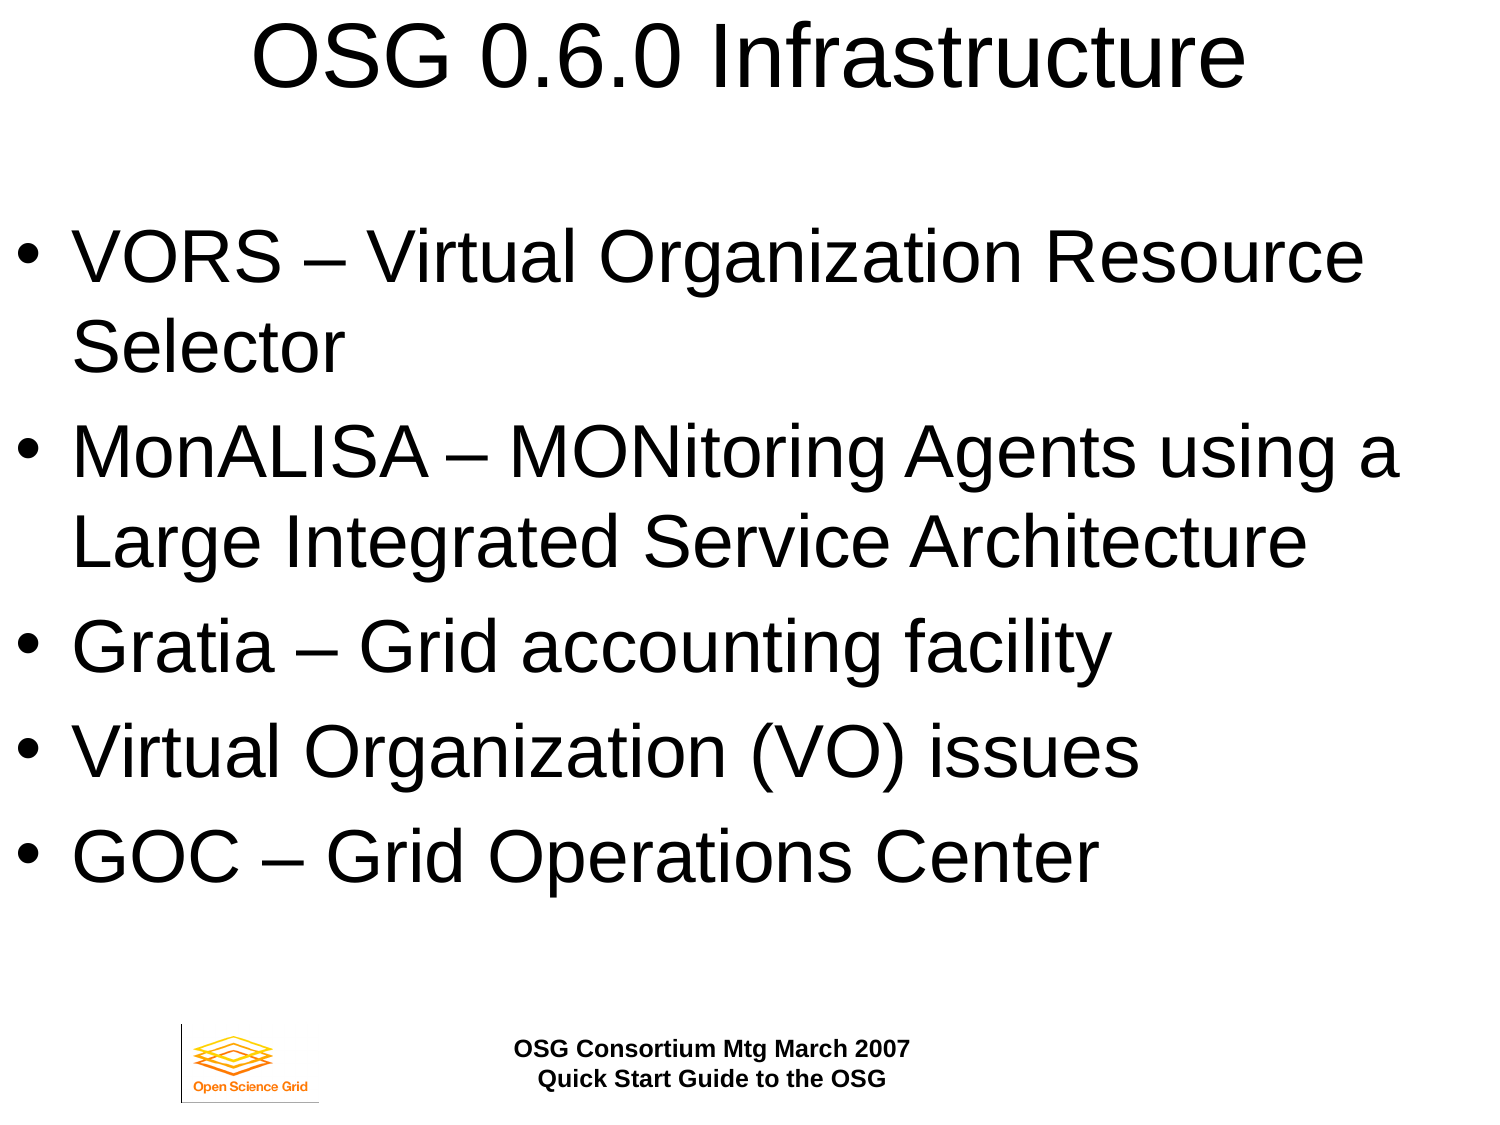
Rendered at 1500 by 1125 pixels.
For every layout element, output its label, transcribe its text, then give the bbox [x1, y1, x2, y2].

list VORS – Virtual Organization Resource Selector MonALISA – MONitoring Agents using a Large Integrated Service Architecture Gratia – Grid accounting facility Virtual Organization (VO) issues GOC – Grid Operations Center [0, 200, 1500, 1005]
title OSG 0.6.0 Infrastructure [75, 13, 1425, 88]
picture [180, 1024, 319, 1103]
text_box OSG Consortium Mtg March 2007 Quick Start Guide to the OSG [437, 1025, 988, 1104]
